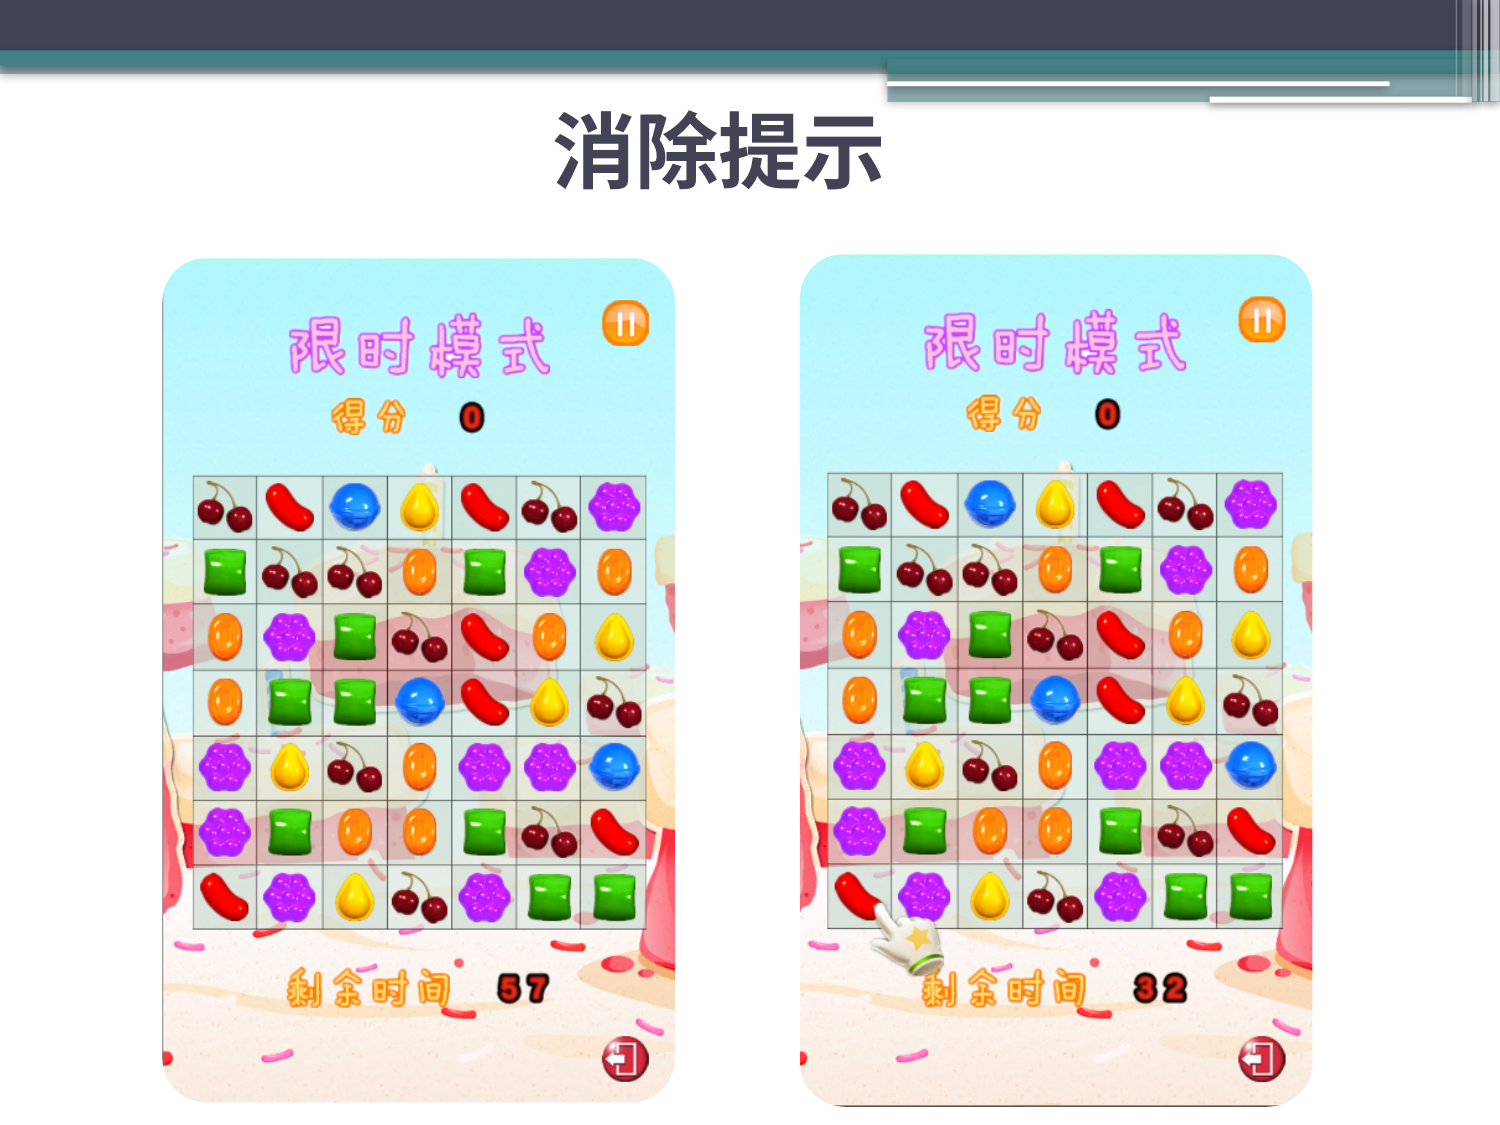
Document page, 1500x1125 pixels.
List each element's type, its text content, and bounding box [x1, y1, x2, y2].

picture [799, 253, 1313, 1107]
picture [162, 257, 676, 1103]
title 消除提示 [537, 62, 925, 207]
